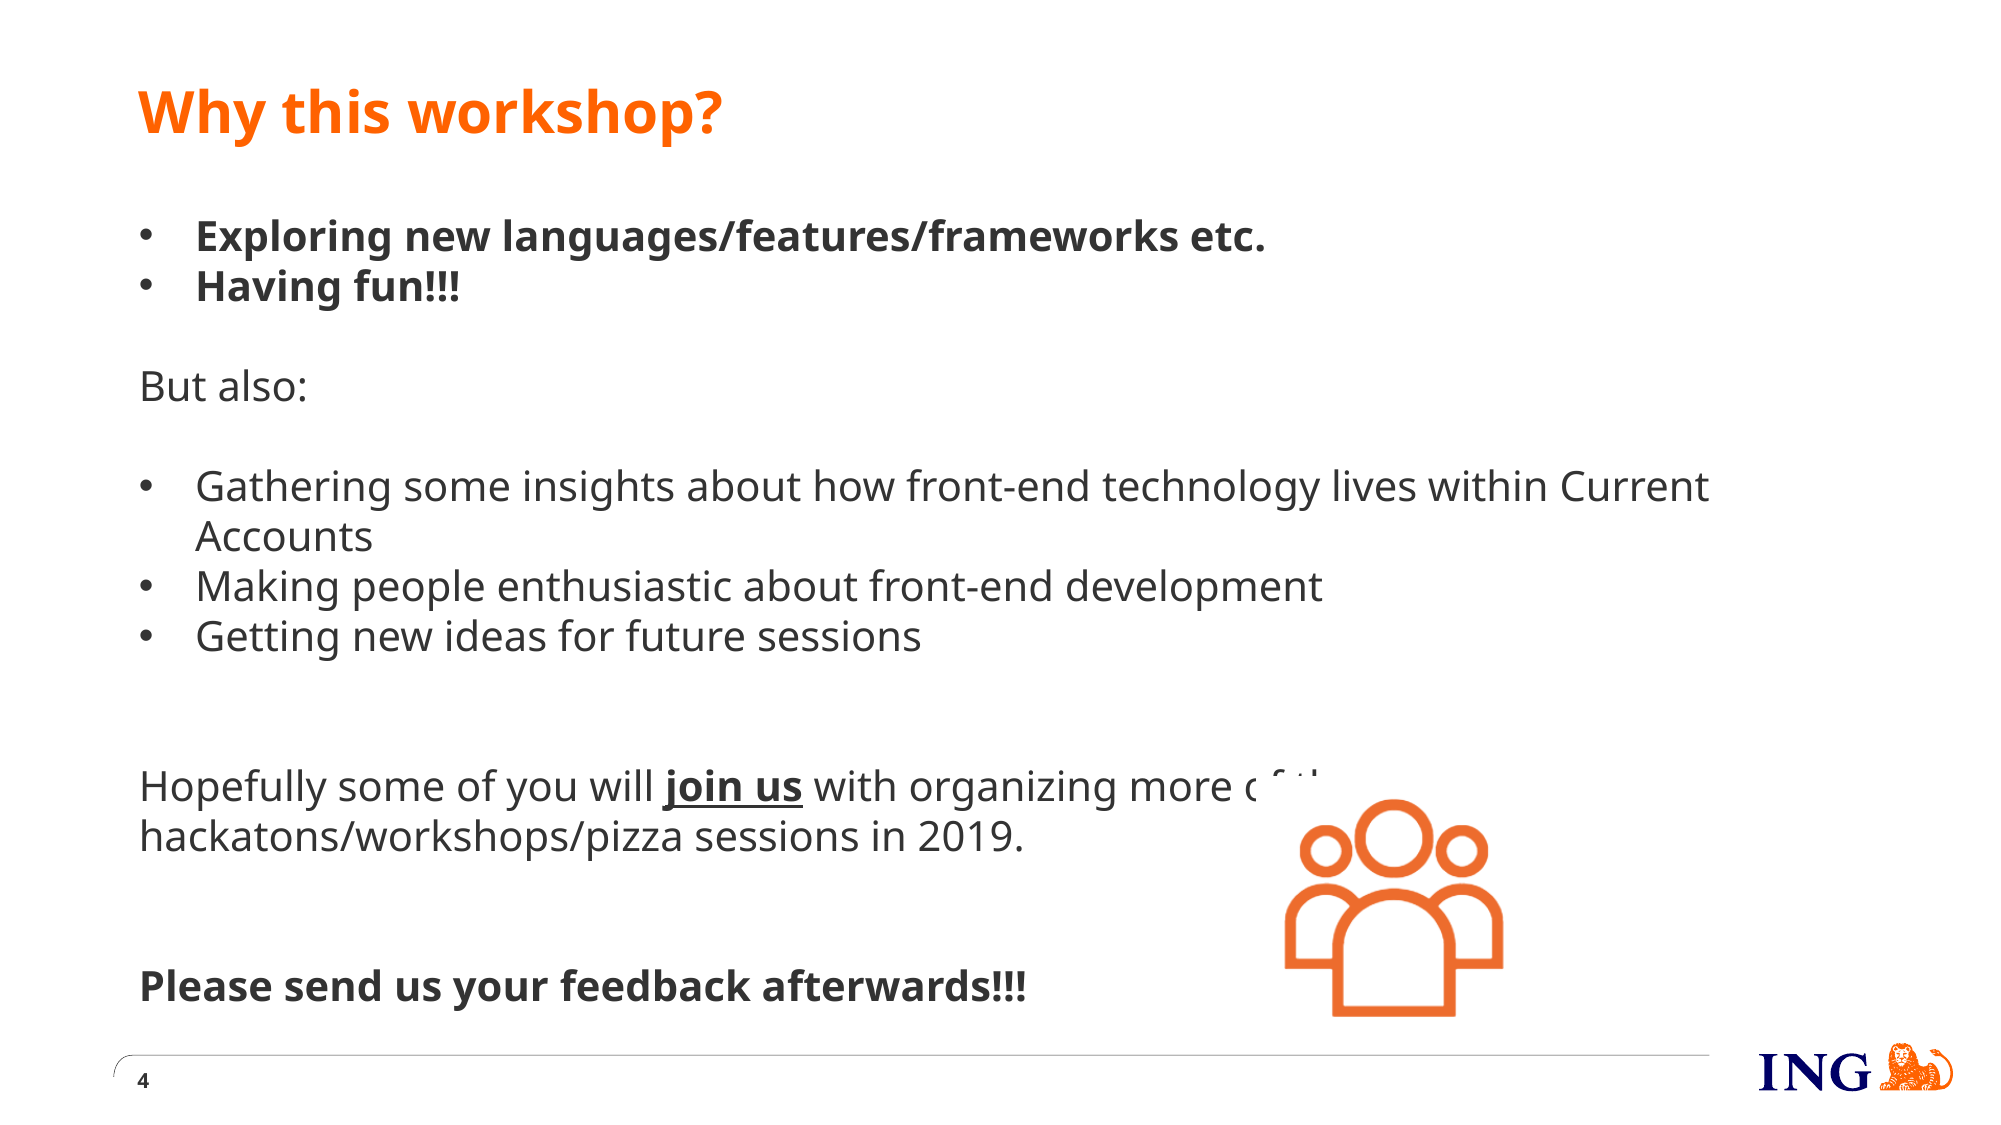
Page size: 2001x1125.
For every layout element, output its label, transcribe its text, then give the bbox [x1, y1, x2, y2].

title Why this workshop? [138, 46, 1858, 187]
picture [1256, 776, 1532, 1041]
slide_number 4 [137, 1065, 219, 1097]
list Exploring new languages/features/frameworks etc. Having fun!!! But also: Gathering some insights about how front-end technology lives within Current Accounts Making people enthusiastic about front-end development Getting new ideas for future sessions Hopefully some of you will join us with organizing more of these hackatons/workshops/pizza sessions in 2019. Please send us your feedback afterwards!!! [138, 209, 1858, 1018]
